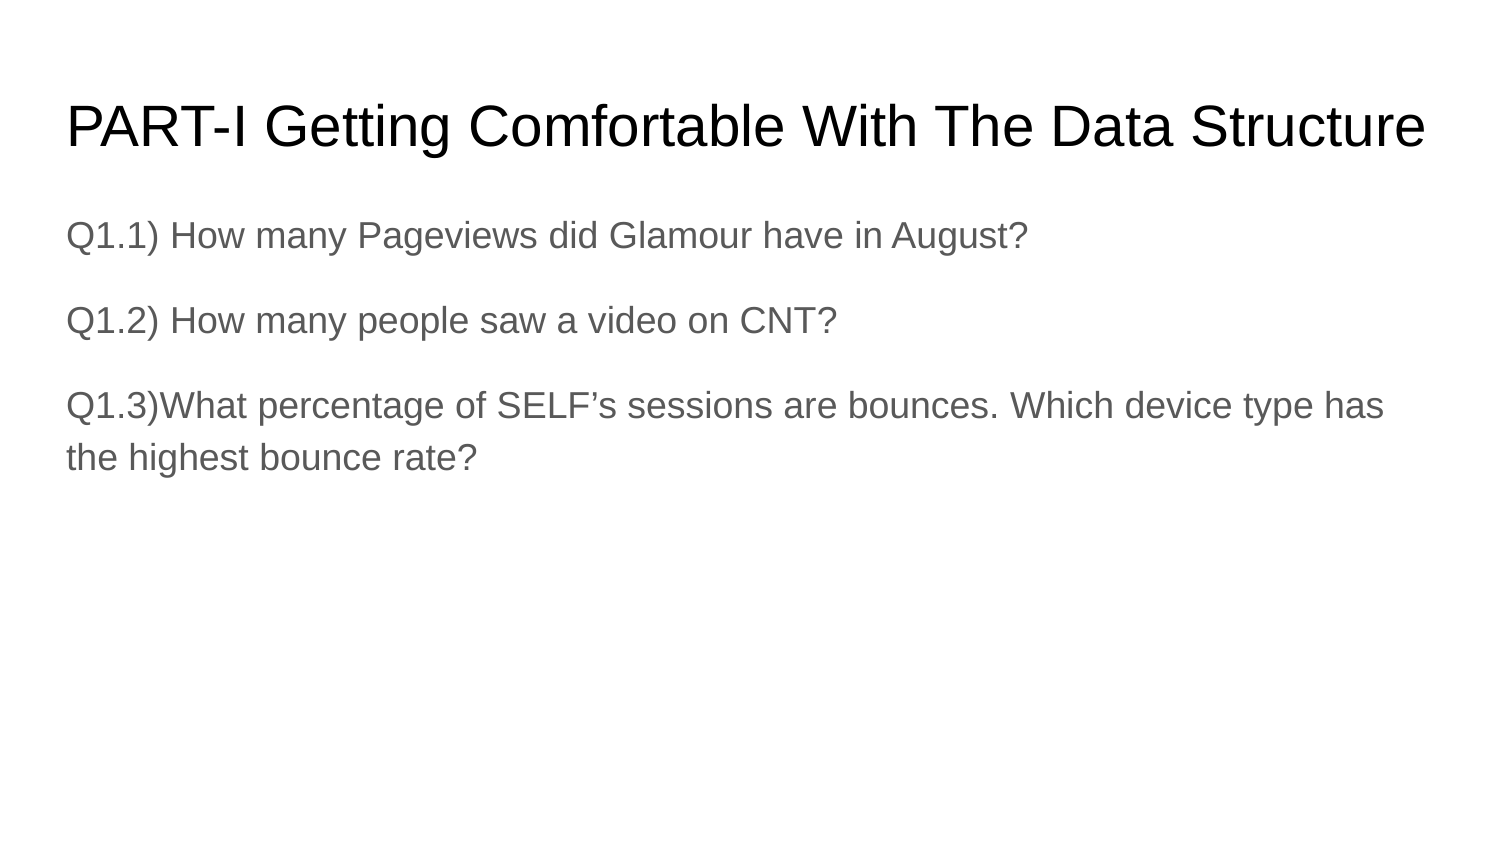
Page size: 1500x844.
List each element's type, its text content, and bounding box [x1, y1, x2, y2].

title PART-I Getting Comfortable With The Data Structure [51, 72, 1449, 167]
list Q1.1) How many Pageviews did Glamour have in August? Q1.2) How many people saw a video on CNT? Q1.3)What percentage of SELF’s sessions are bounces. Which device type has the highest bounce rate? [51, 189, 1449, 750]
